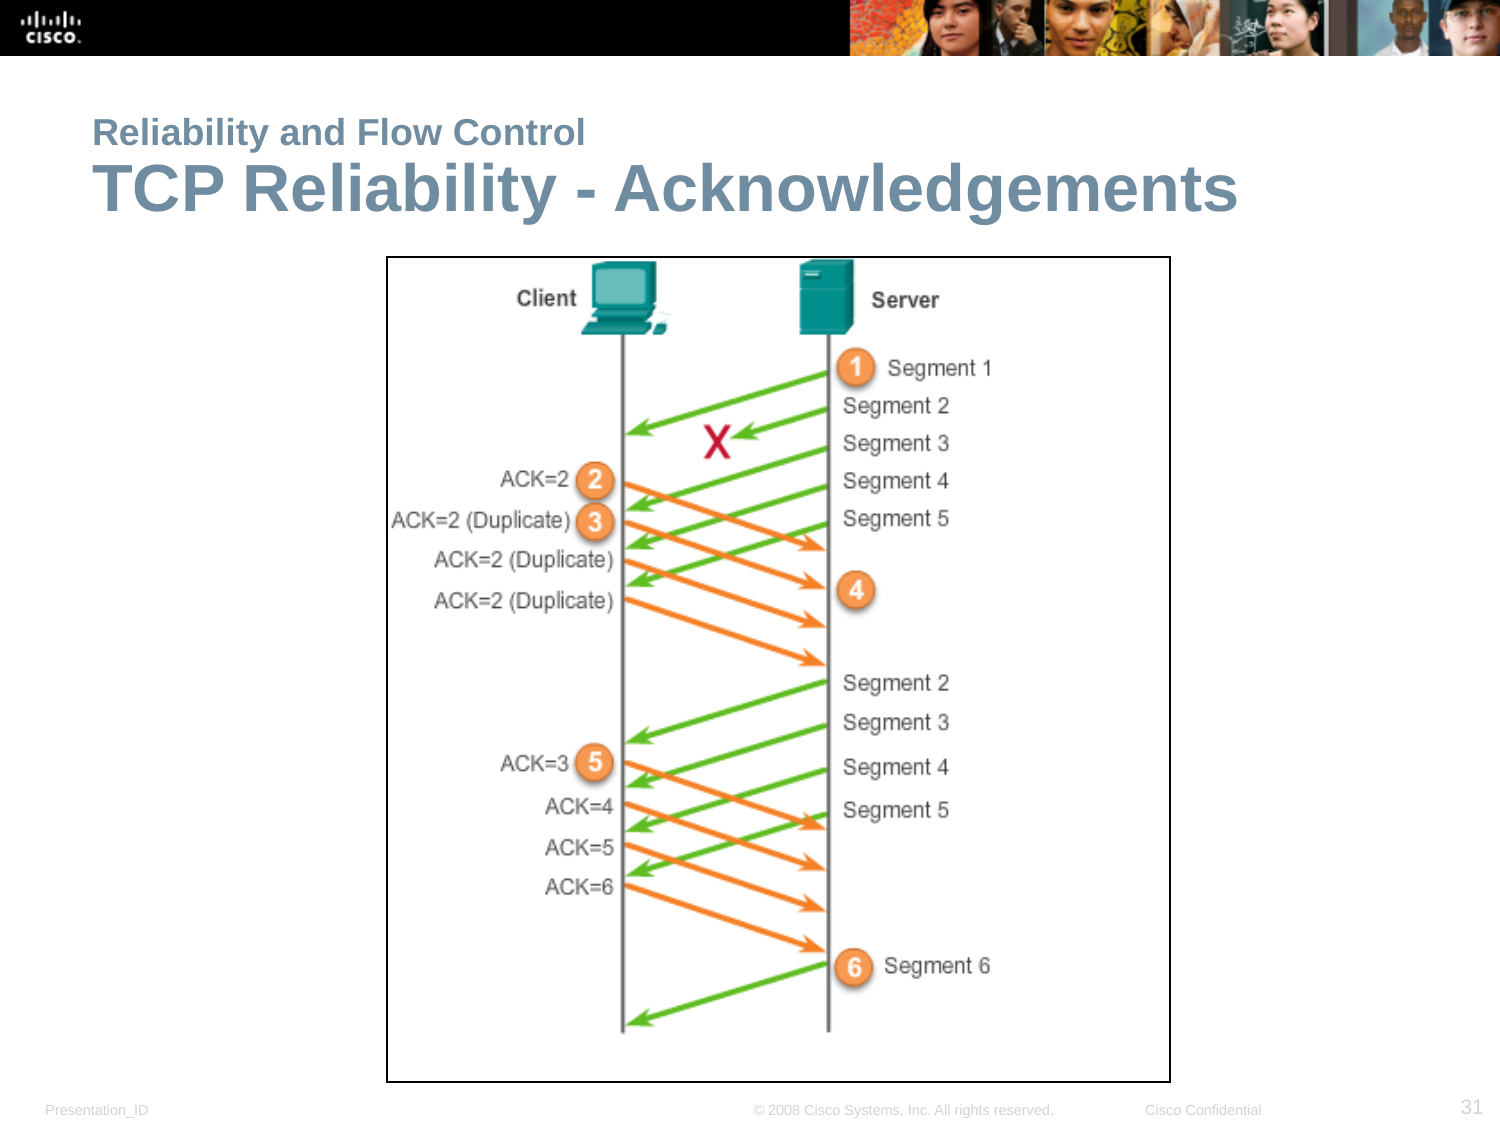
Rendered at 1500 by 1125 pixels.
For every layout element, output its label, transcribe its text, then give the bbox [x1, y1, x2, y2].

title Reliability and Flow Control TCP Reliability - Acknowledgements [78, 94, 1416, 233]
picture [0, 0, 1500, 56]
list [387, 257, 1170, 1082]
